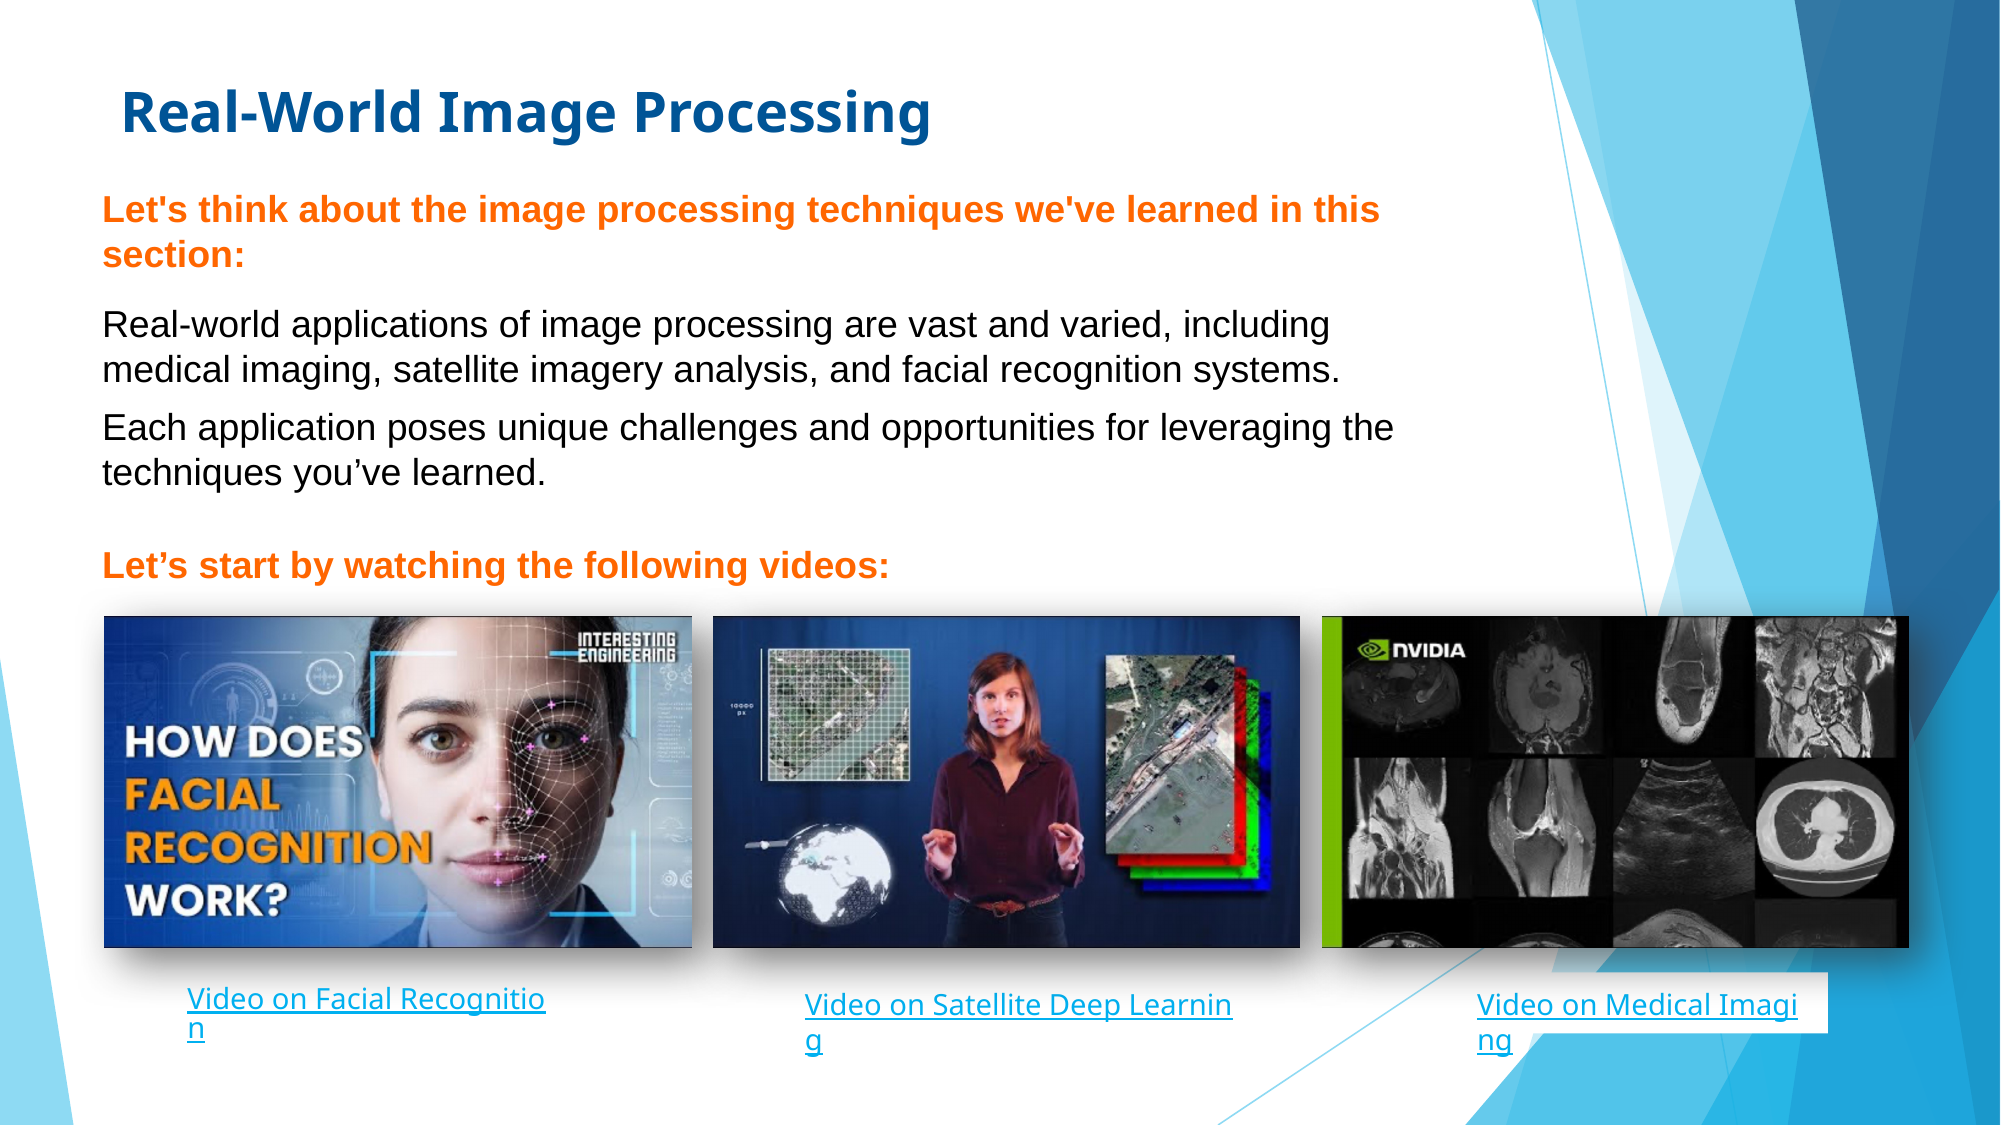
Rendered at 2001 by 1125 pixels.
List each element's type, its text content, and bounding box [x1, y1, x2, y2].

text_box Let's think about the image processing techniques we've learned in this section: Real-world applications of image processing are vast and varied, including medical imaging, satellite imagery analysis, and facial recognition systems. Each application poses unique challenges and opportunities for leveraging the techniques you’ve learned. [87, 177, 1414, 500]
text_box Video on Facial Recognition [172, 972, 570, 1028]
text_box Video on Satellite Deep Learning [789, 996, 1252, 1034]
title Real-World Image Processing [104, 69, 1546, 286]
text_box Let’s start by watching the following videos: [87, 526, 1268, 594]
picture [104, 615, 692, 948]
text_box Video on Medical Imaging [1462, 996, 1828, 1034]
picture [713, 615, 1301, 948]
picture [1321, 615, 1909, 948]
